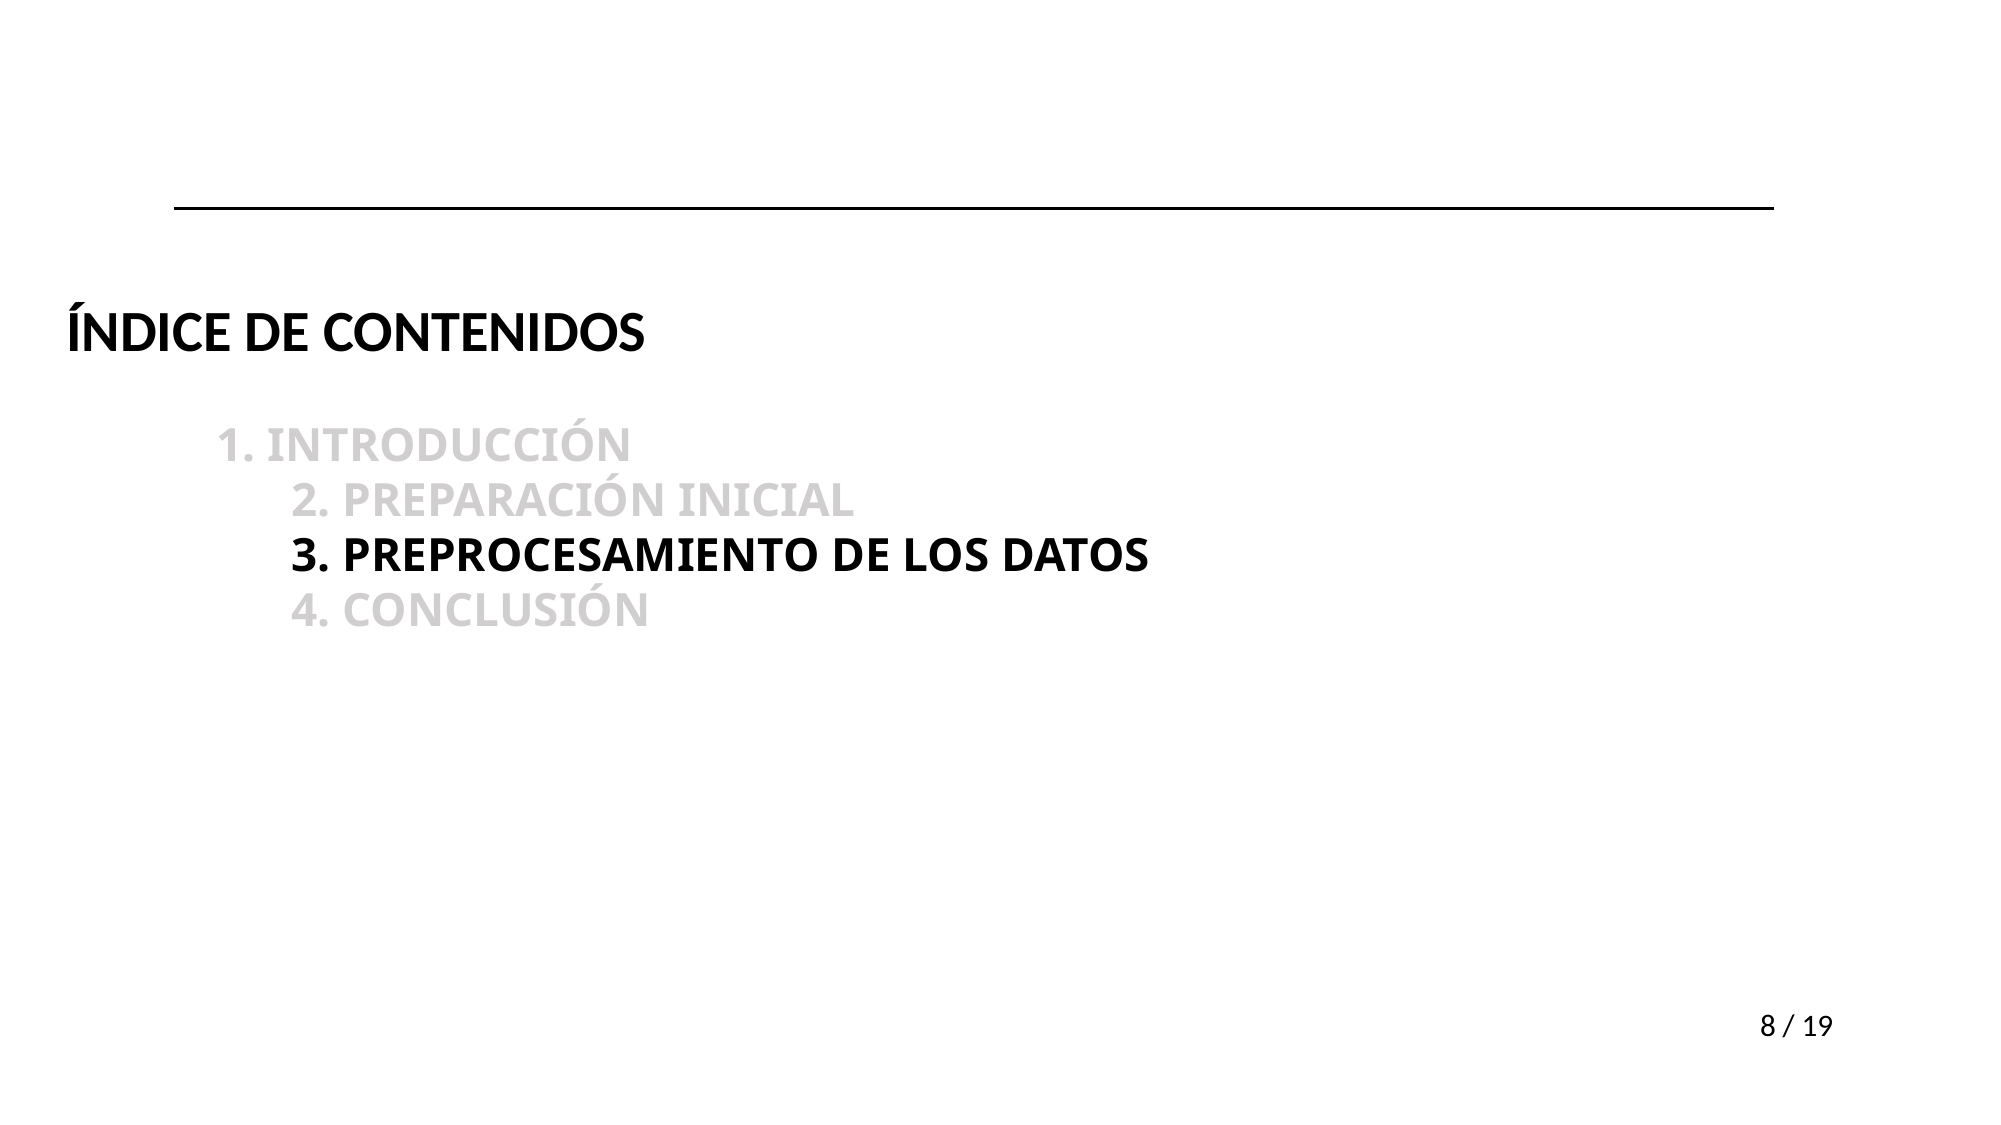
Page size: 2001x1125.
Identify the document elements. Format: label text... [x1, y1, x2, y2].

text_box ÍNDICE DE CONTENIDOS 1. INTRODUCCIÓN 2. PREPARACIÓN INICIAL 3. PREPROCESAMIENTO DE LOS DATOS 4. CONCLUSIÓN [51, 285, 1166, 643]
text_box 8 / 19 [1738, 997, 1849, 1050]
